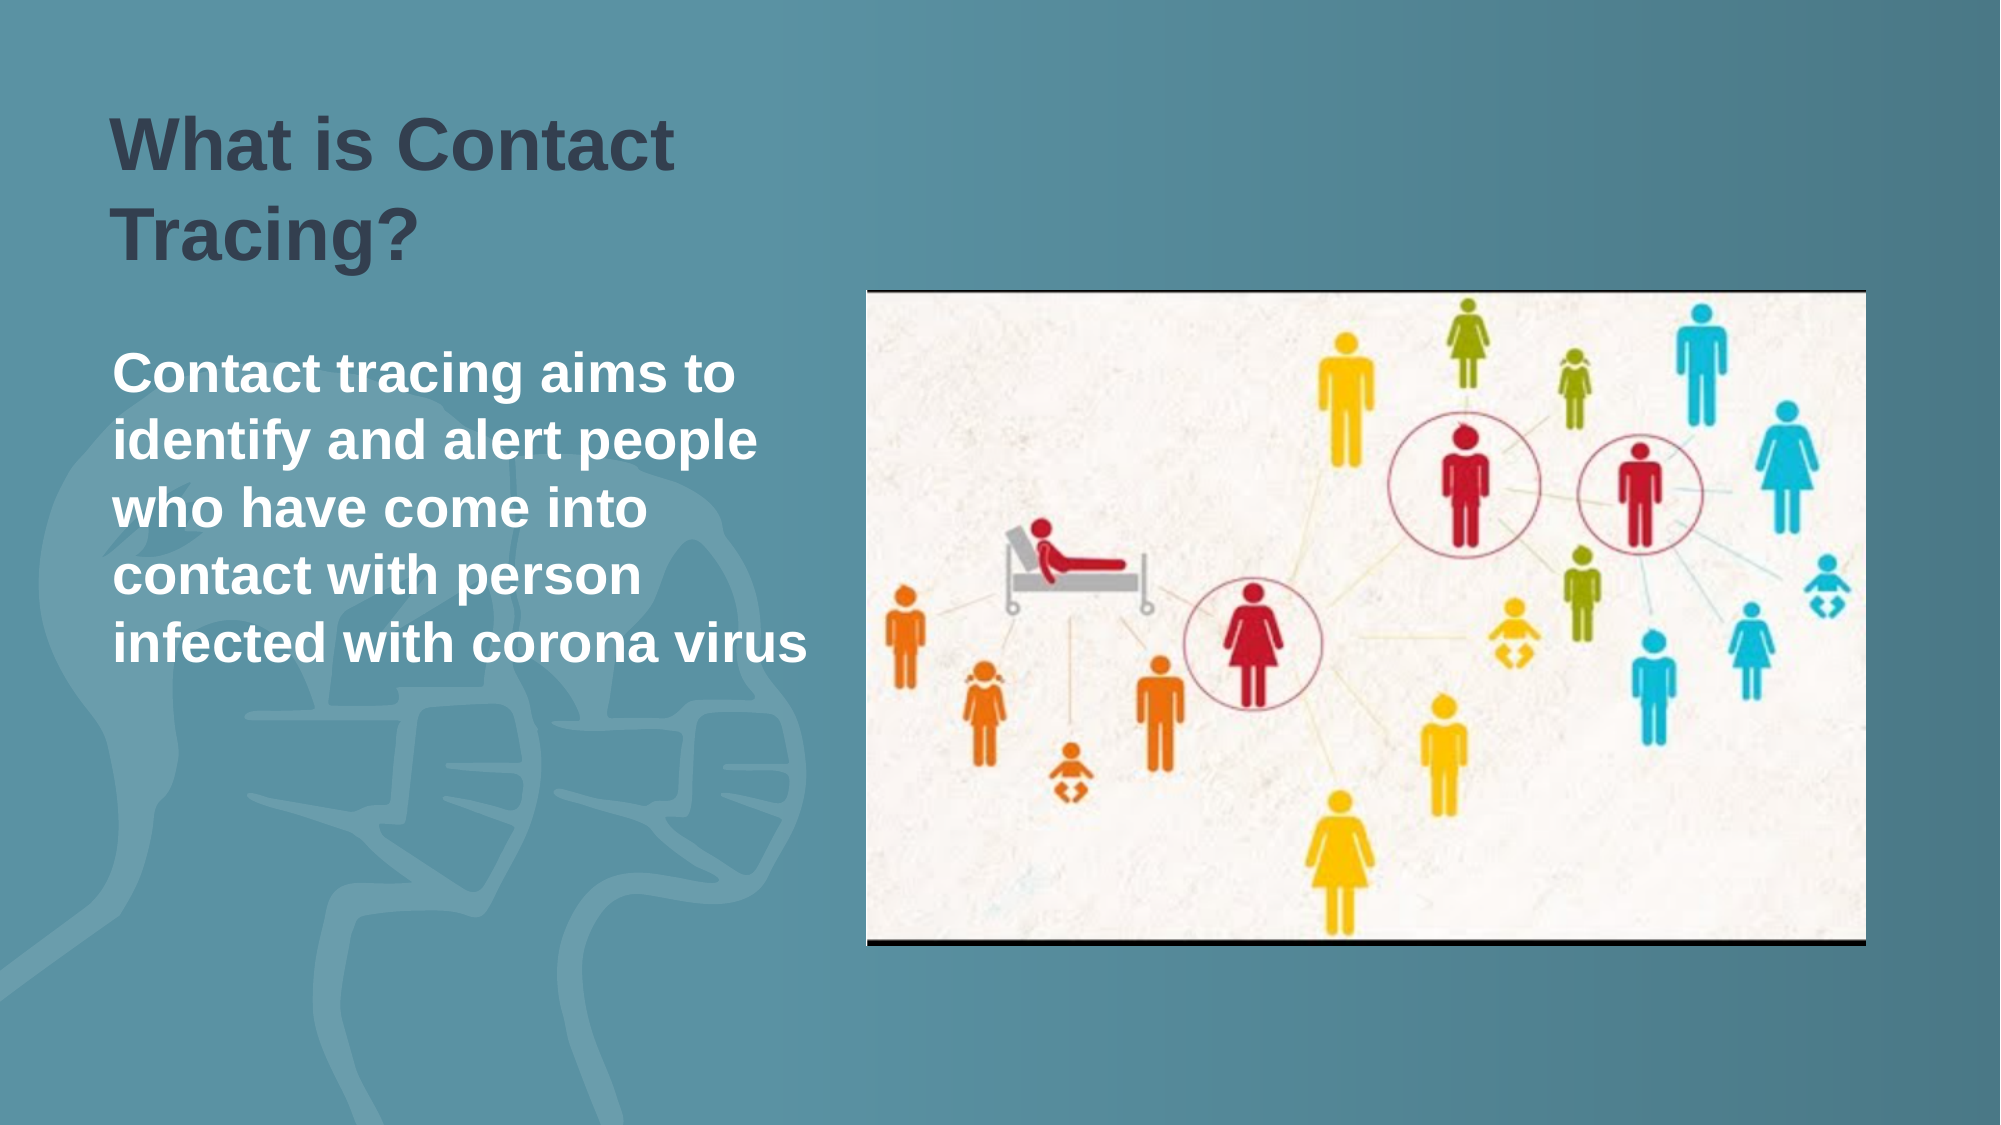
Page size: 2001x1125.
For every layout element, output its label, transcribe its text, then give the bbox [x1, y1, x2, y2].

text_box Contact tracing aims to identify and alert people who have come into contact with person infected with corona virus [94, 328, 834, 681]
picture [866, 290, 1866, 946]
text_box What is Contact Tracing? [94, 88, 1000, 283]
